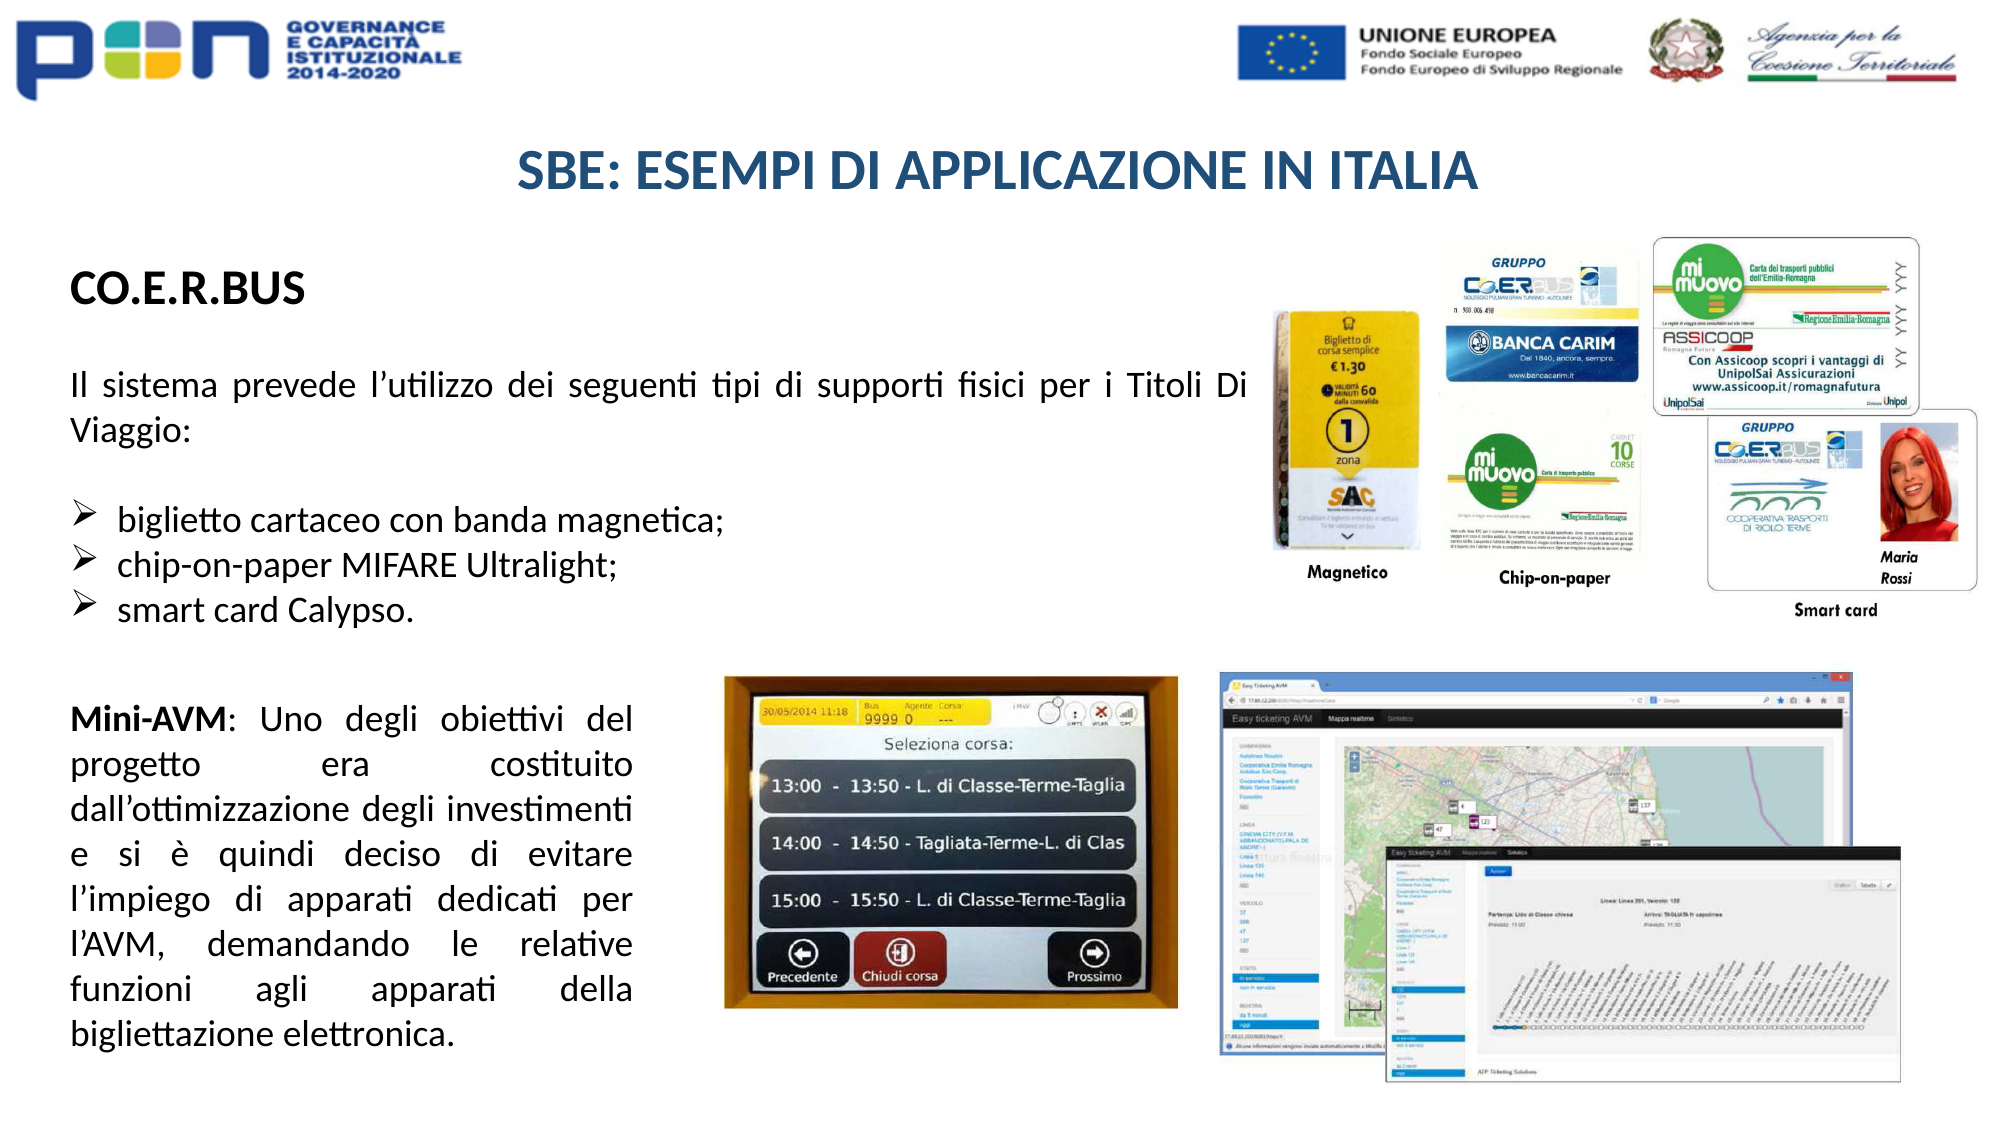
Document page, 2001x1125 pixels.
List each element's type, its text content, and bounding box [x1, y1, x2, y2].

picture [0, 9, 1967, 107]
picture [1263, 227, 1984, 623]
text_box SBE: ESEMPI DI APPLICAZIONE IN ITALIA [30, 107, 1967, 228]
text_box CO.E.R.BUS Il sistema prevede l’utilizzo dei seguenti tipi di supporti fisici per i Titoli Di Viaggio: biglietto cartaceo con banda magnetica; chip-on-paper MIFARE Ultralight; smart card Calypso. [55, 247, 1264, 683]
picture [716, 661, 1909, 1090]
text_box Mini-AVM: Uno degli obiettivi del progetto era costituito dall’ottimizzazione degli investimenti e si è quindi deciso di evitare l’impiego di apparati dedicati per l’AVM, demandando le relative funzioni agli apparati della bigliettazione elettronica. [55, 686, 649, 1062]
